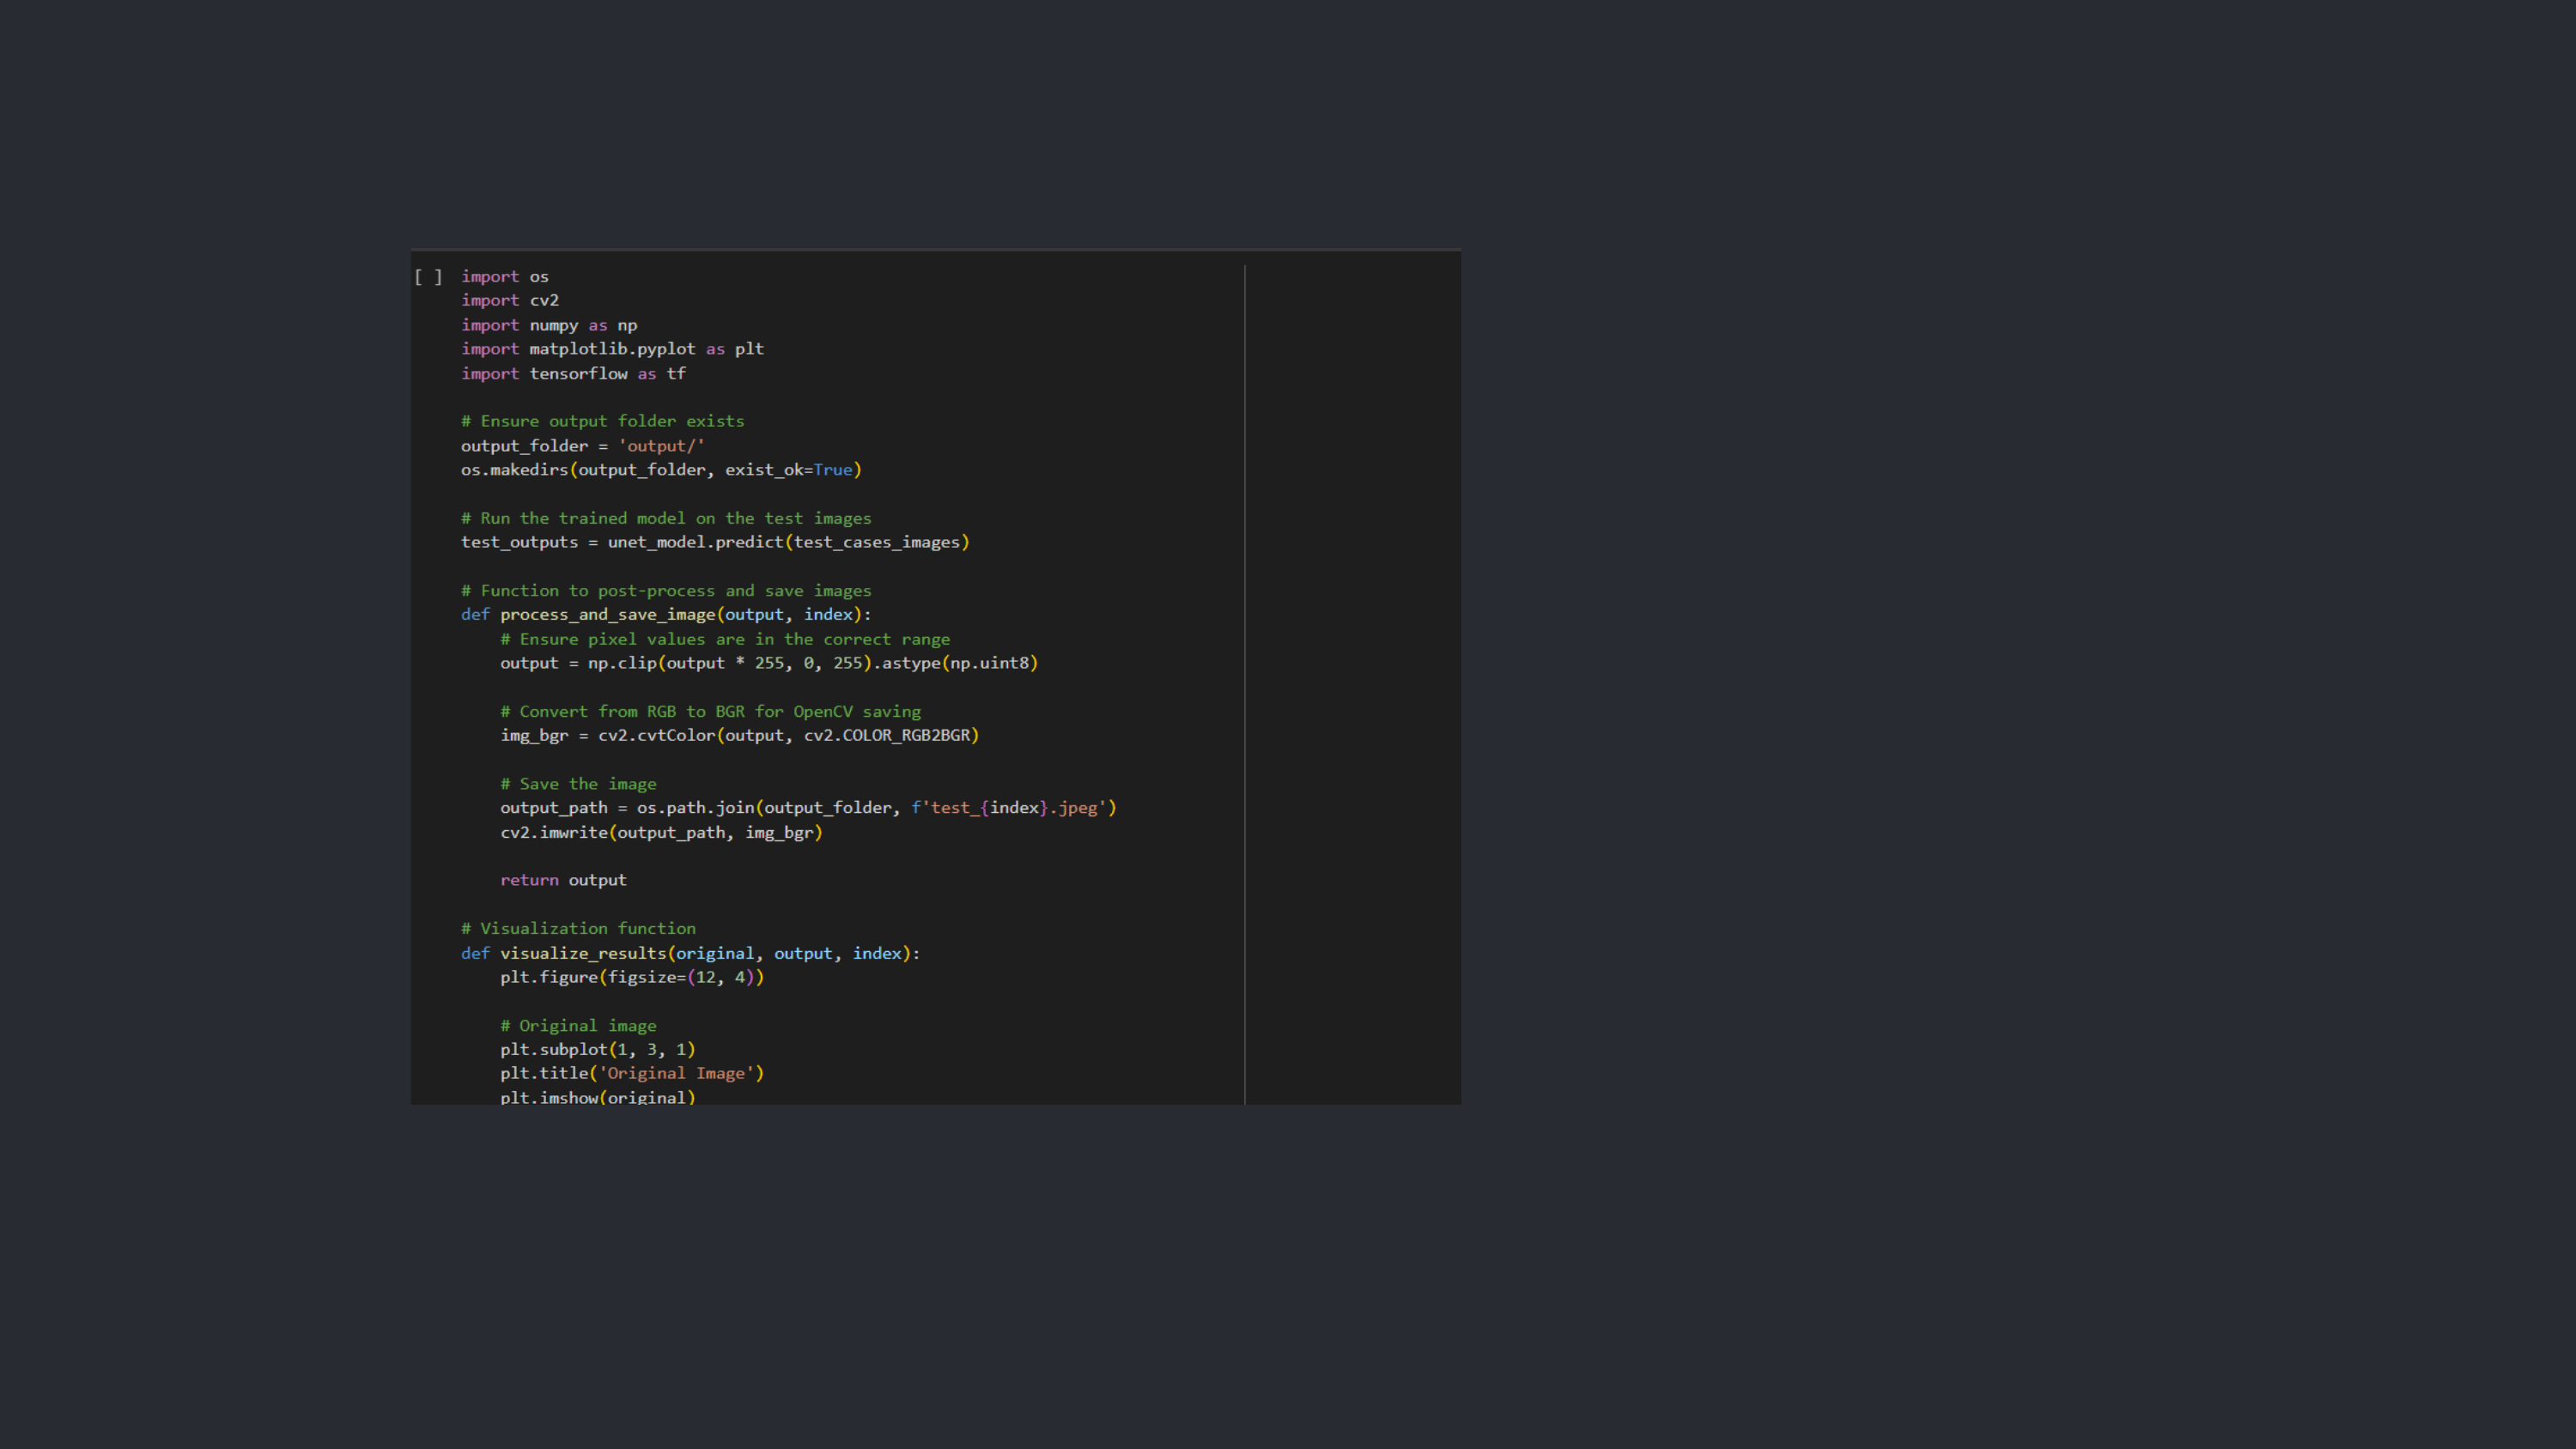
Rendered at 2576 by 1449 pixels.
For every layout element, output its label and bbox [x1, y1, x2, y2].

text_box [0, 0, 2576, 1449]
